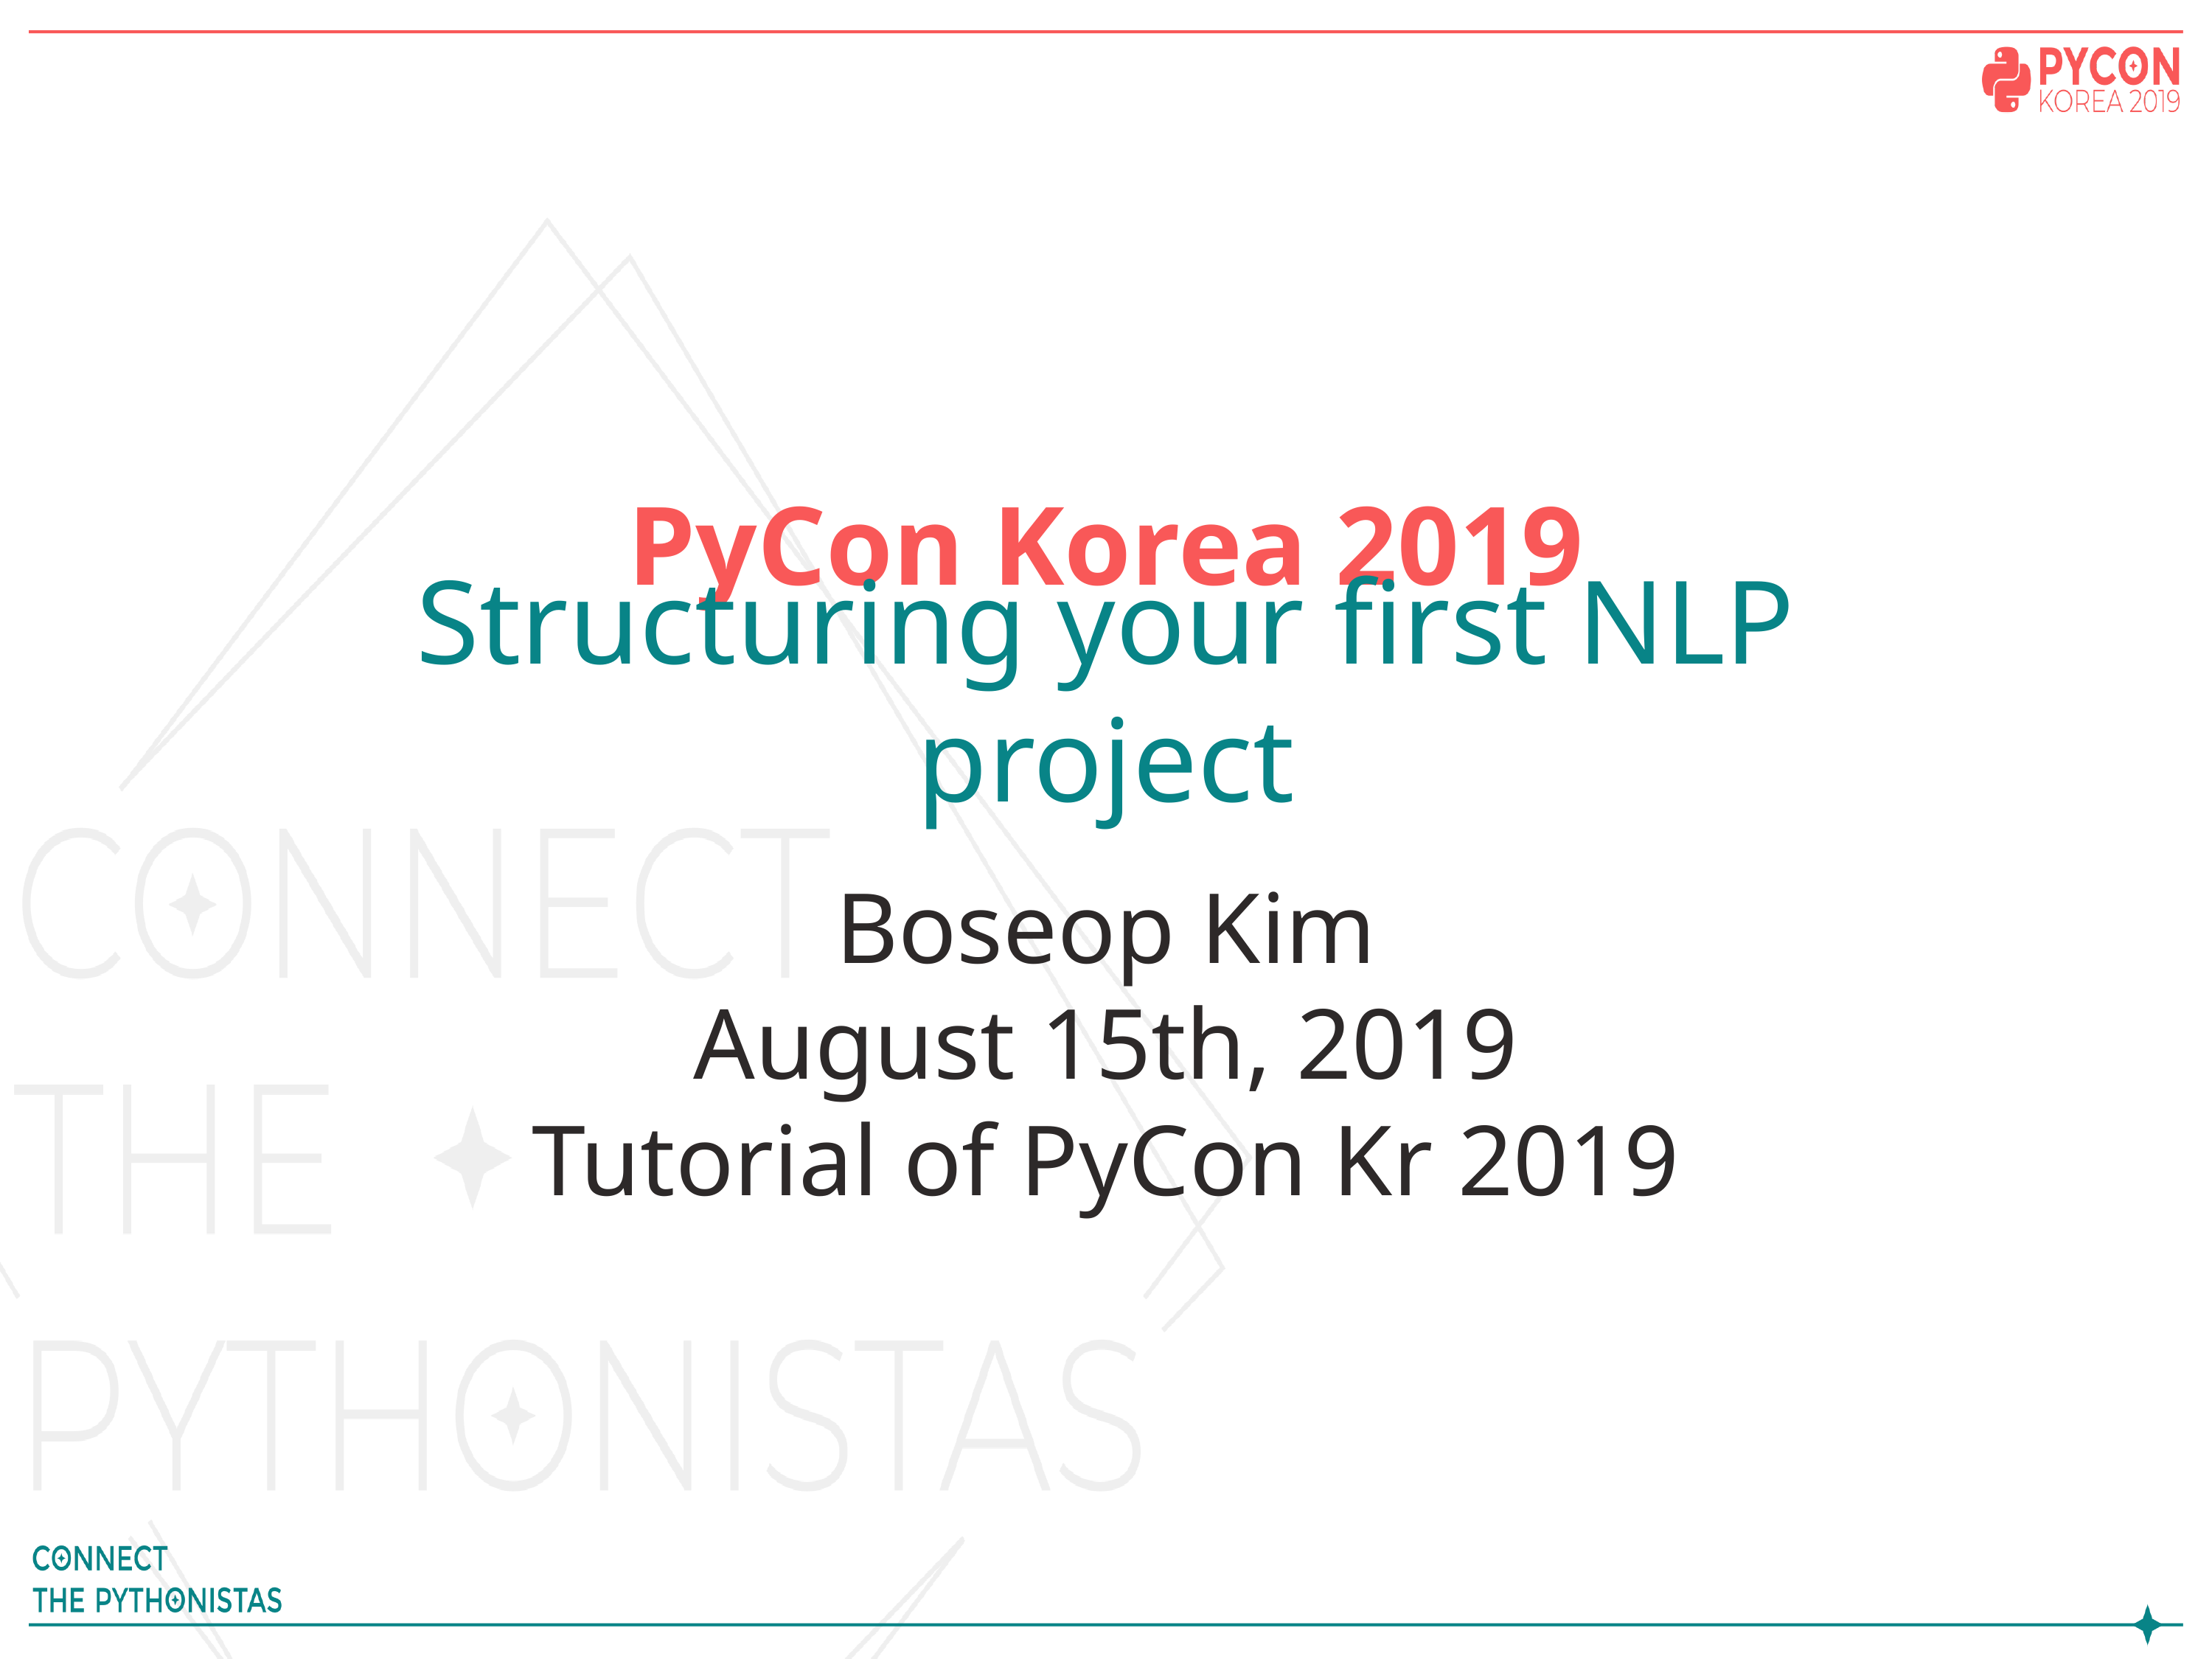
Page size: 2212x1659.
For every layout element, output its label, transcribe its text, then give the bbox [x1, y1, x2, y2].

picture [29, 1545, 2183, 1646]
picture [29, 30, 2183, 114]
subtitle Boseop Kim August 15th, 2019 Tutorial of PyCon Kr 2019 [195, 857, 2017, 1239]
title Structuring your first NLP project [241, 622, 1971, 835]
